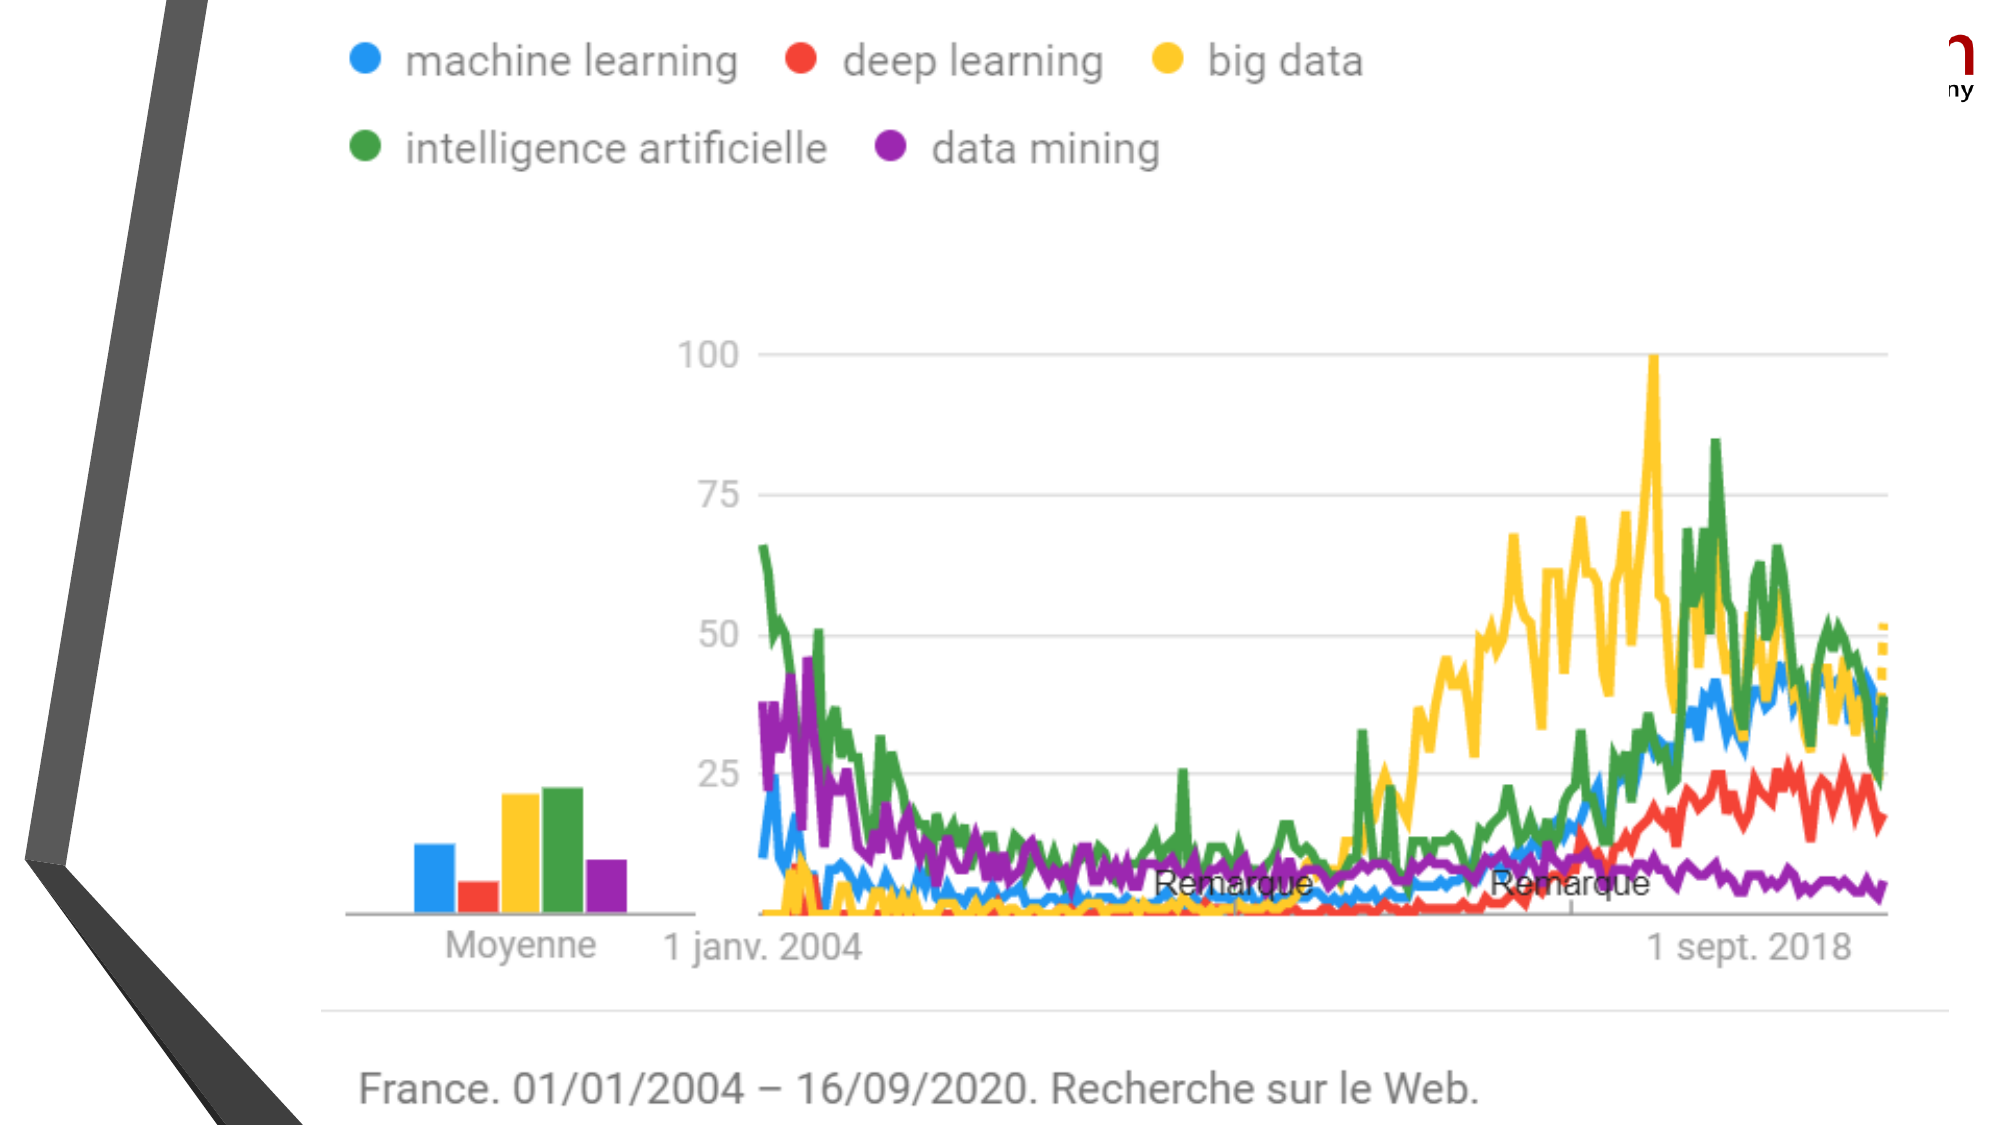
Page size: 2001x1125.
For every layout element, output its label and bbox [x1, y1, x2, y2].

picture [1949, 14, 1976, 104]
list [321, 0, 1949, 1125]
